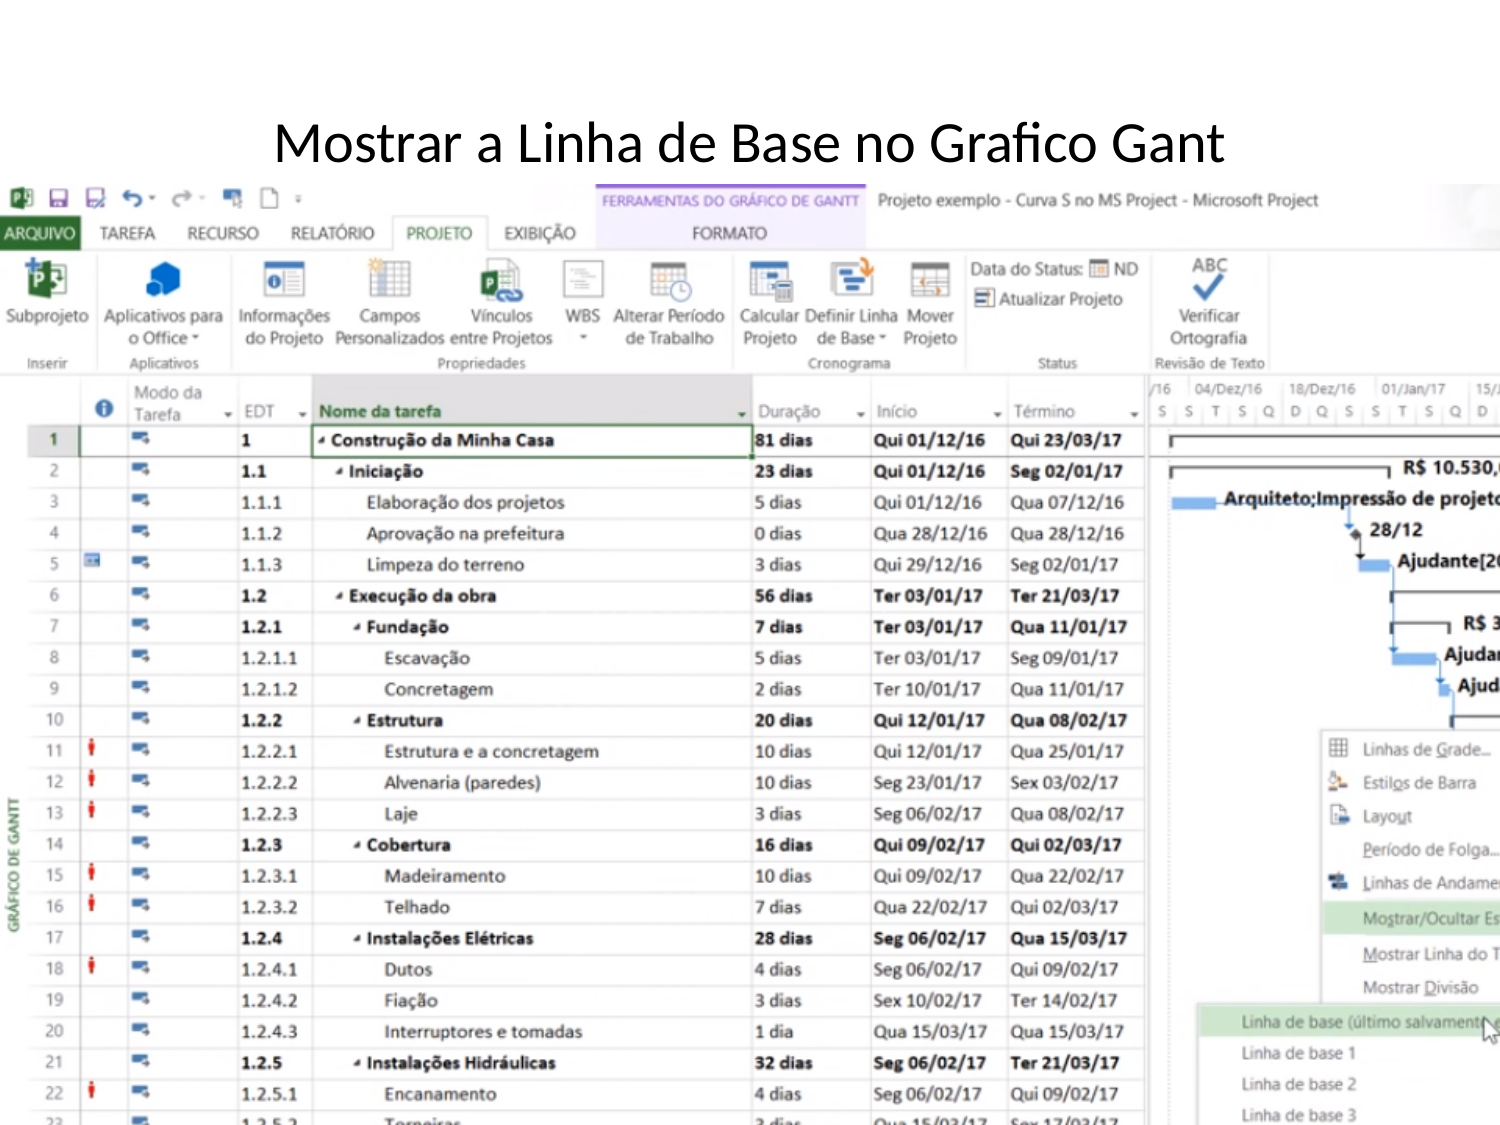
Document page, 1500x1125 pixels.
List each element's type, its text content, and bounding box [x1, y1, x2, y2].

title Mostrar a Linha de Base no Grafico Gant [75, 45, 1425, 182]
picture [0, 184, 1500, 1125]
